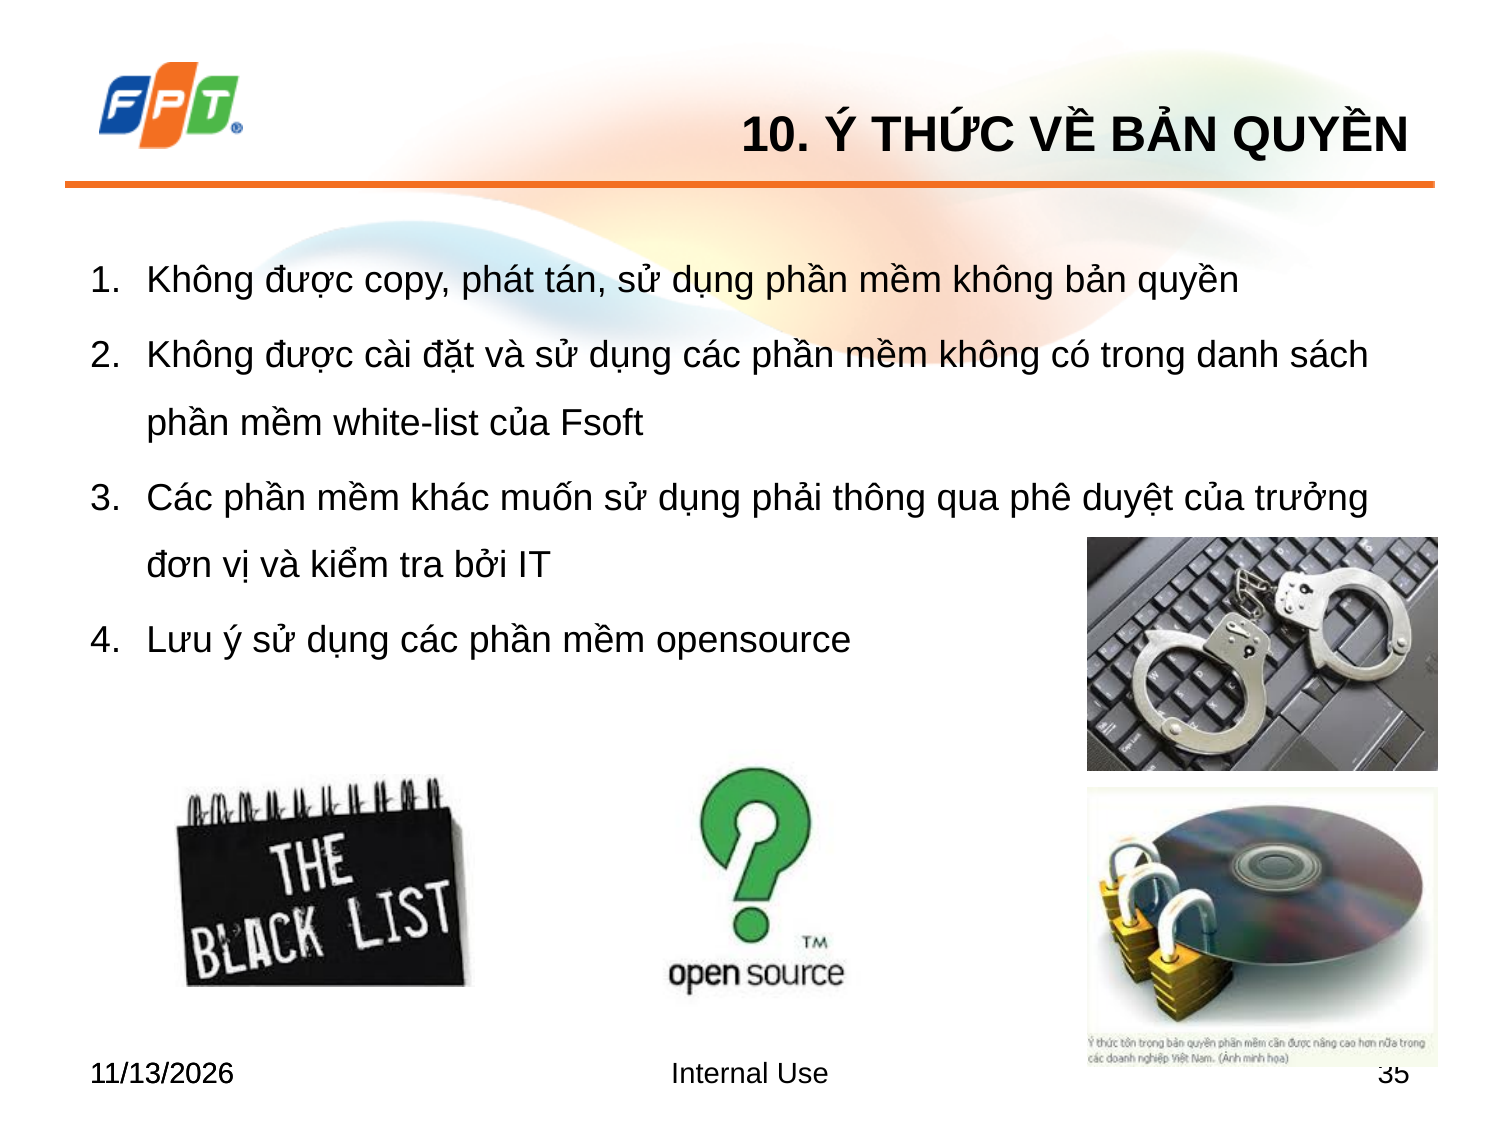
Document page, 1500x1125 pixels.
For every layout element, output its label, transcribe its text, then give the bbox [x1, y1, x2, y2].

picture [1425, 181, 1435, 188]
picture [1087, 787, 1438, 1067]
footer Internal Use [512, 1046, 988, 1125]
picture [1087, 537, 1438, 771]
picture [65, 0, 1397, 224]
picture [174, 774, 476, 987]
text_box 4/16/2014 [75, 1046, 425, 1125]
picture [624, 749, 888, 1013]
slide_number 35 [1074, 1046, 1426, 1125]
list Không được copy, phát tán, sử dụng phần mềm không bản quyền Không được cài đặt và sử dụng các phần mềm không có trong danh sách phần mềm white-list của Fsoft Các phần mềm khác muốn sử dụng phải thông qua phê duyệt của trưởng đơn vị và kiểm tra bởi IT Lưu ý sử dụng các phần mềm opensource [75, 224, 1425, 1005]
title 10. Ý THỨC VỀ BẢN QUYỀN [237, 37, 1425, 224]
